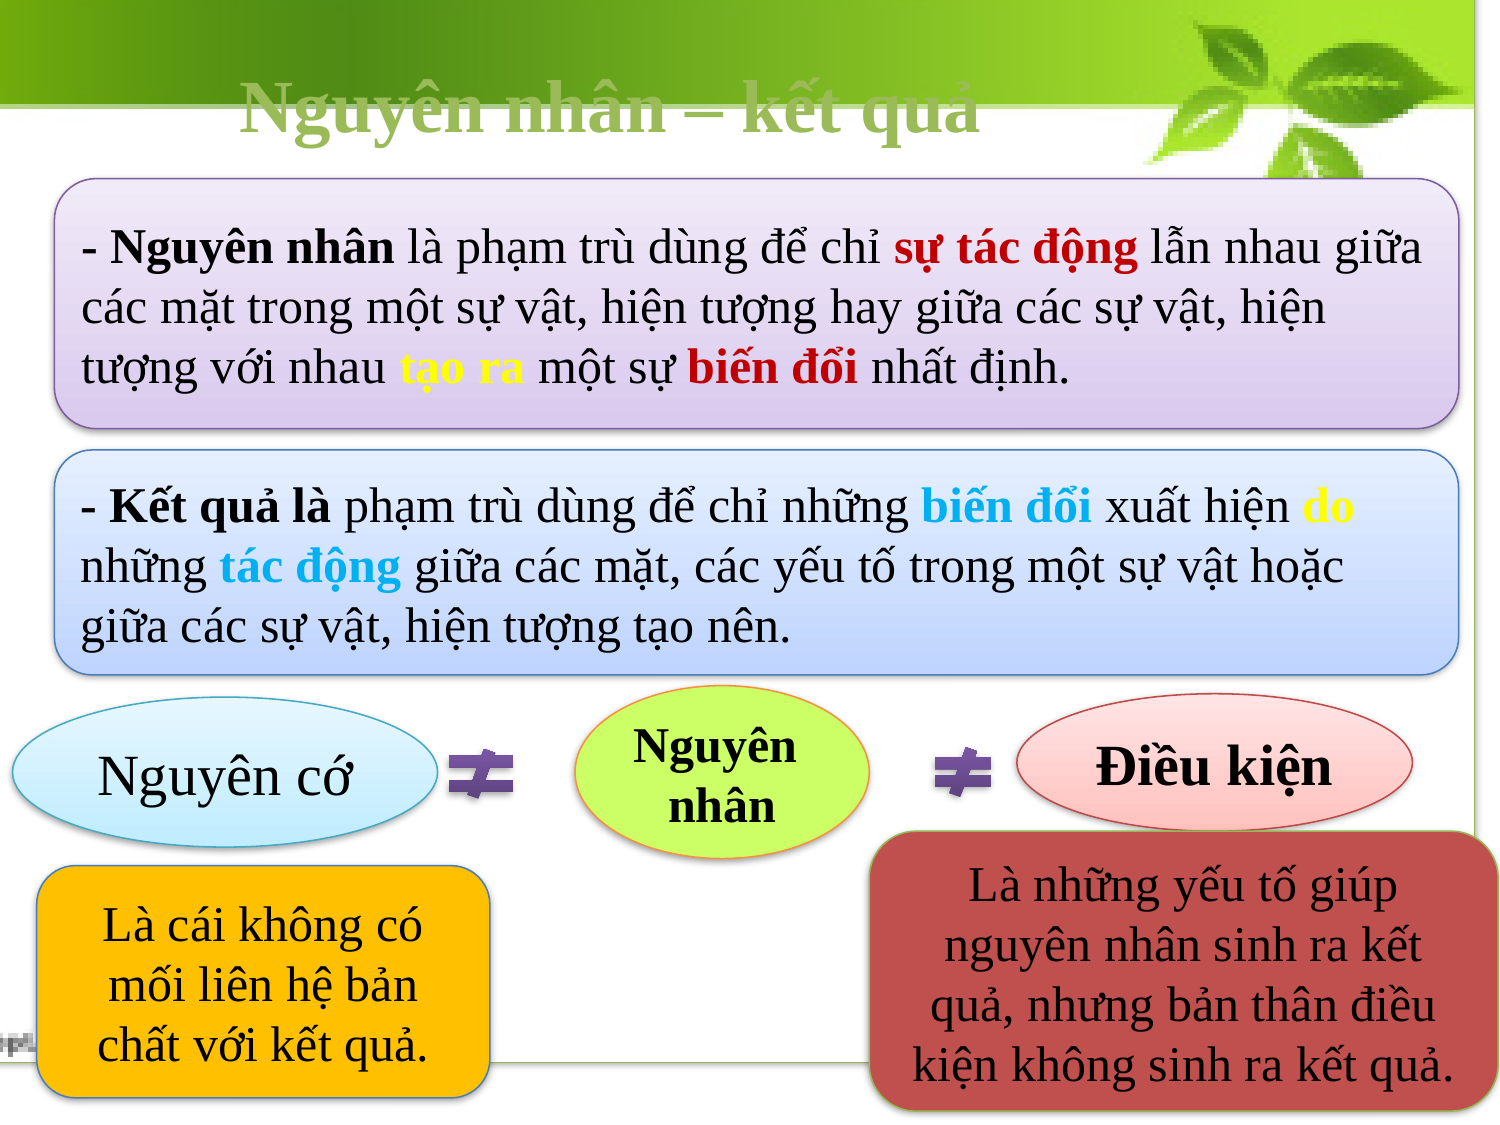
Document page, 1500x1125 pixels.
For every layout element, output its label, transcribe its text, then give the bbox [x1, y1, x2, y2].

picture [0, 0, 1475, 1062]
text_box Là cái không có mối liên hệ bản chất với kết quả. [37, 1069, 490, 1099]
text_box Là những yếu tố giúp nguyên nhân sinh ra kết quả, nhưng bản thân điều kiện không sinh ra kết quả. [868, 838, 1499, 1112]
